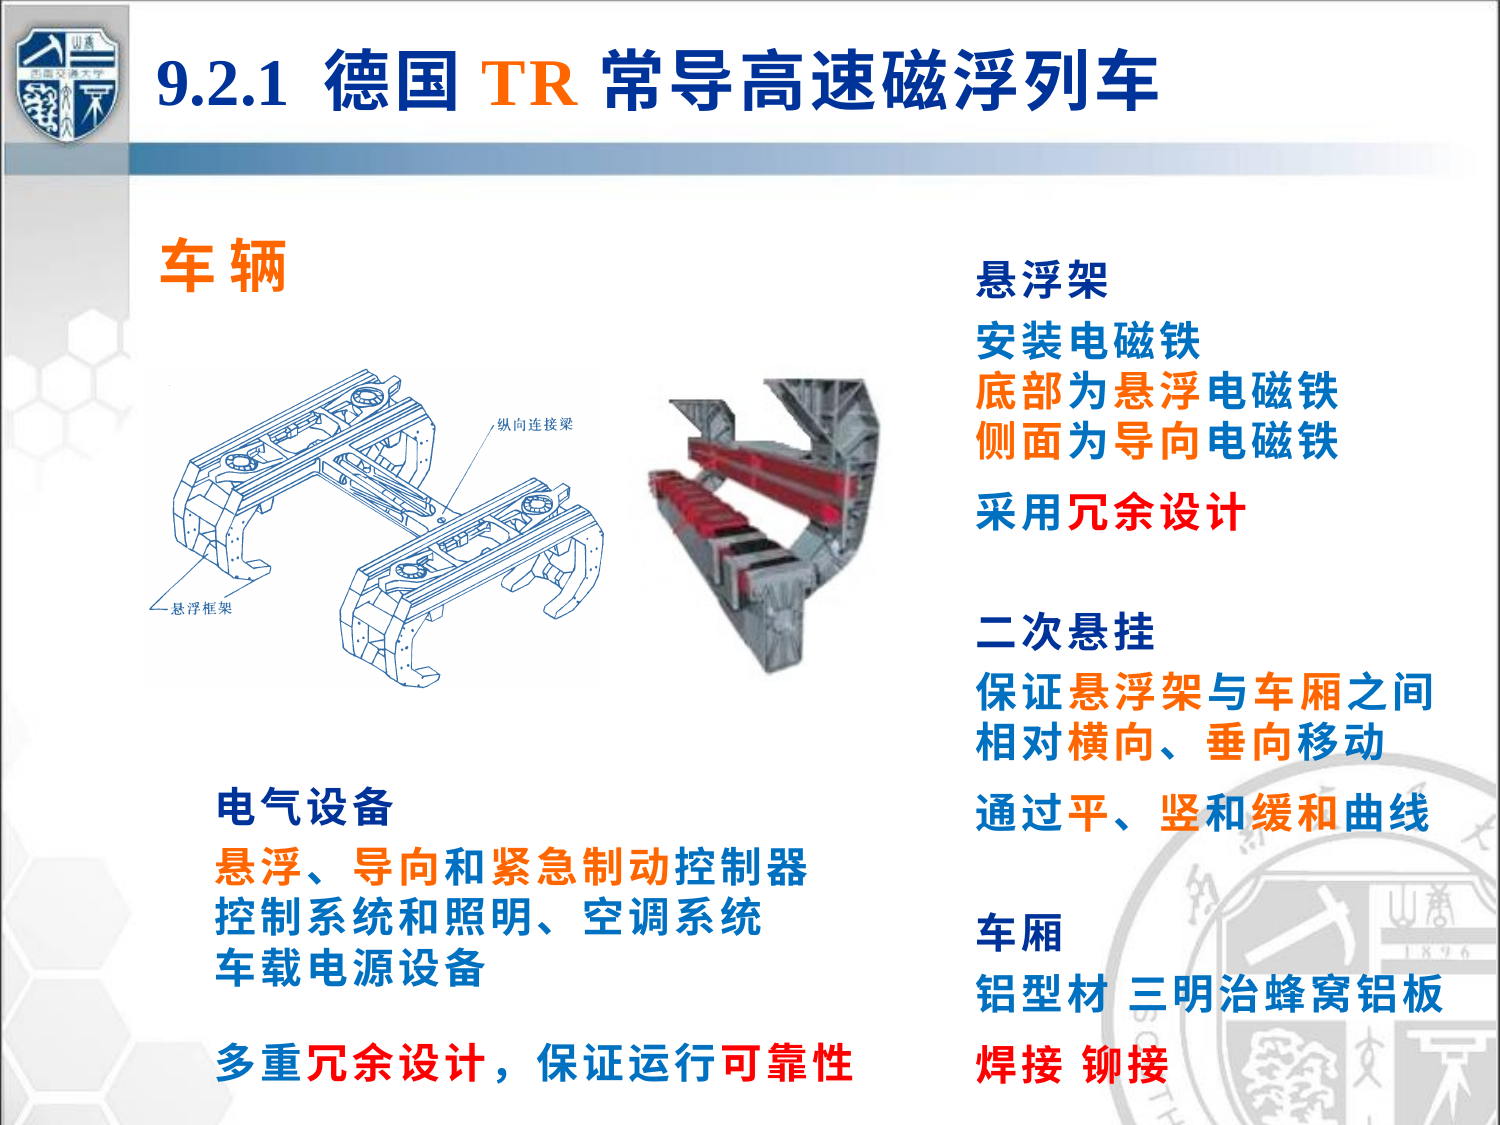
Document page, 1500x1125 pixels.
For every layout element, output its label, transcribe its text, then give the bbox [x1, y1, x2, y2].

text_box 悬浮架 安装电磁铁 底部为悬浮电磁铁 侧面为导向电磁铁 采用冗余设计 [960, 221, 1407, 543]
text_box 二次悬挂 保证悬浮架与车厢之间相对横向、垂向移动 通过平、竖和缓和曲线 [960, 573, 1454, 845]
picture [0, 0, 1500, 1125]
text_box 车厢 铝型材 三明治蜂窝铝板 焊接 铆接 [960, 874, 1468, 1096]
text_box 电气设备 悬浮、导向和紧急制动控制器 控制系统和照明、空调系统 车载电源设备 多重冗余设计，保证运行可靠性 [200, 748, 892, 1095]
text_box 车辆 [144, 221, 329, 307]
text_box 9.2.1 德国TR常导高速磁浮列车 [125, 20, 1427, 137]
